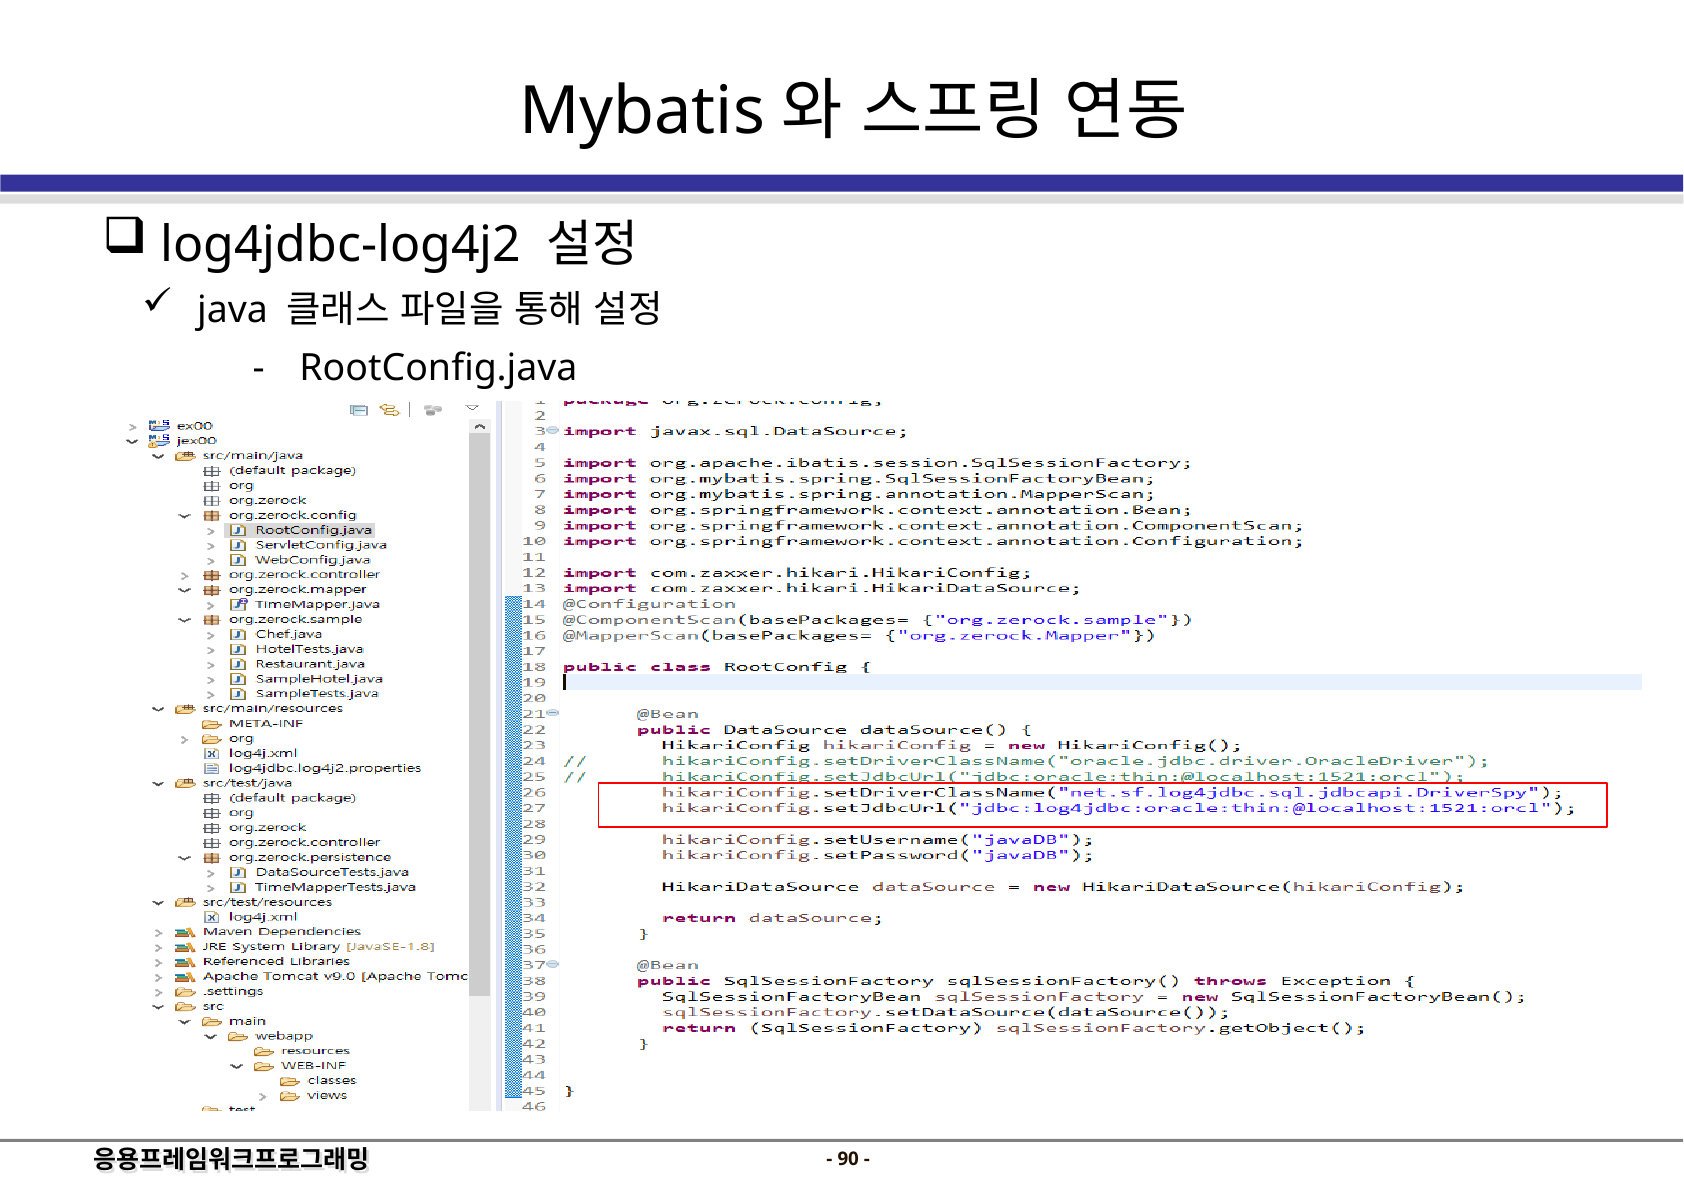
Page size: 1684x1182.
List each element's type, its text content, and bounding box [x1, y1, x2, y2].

text_box log4jdbc-log4j2 설정 java 클래스 파일을 통해 설정 RootConfig.java [87, 204, 1607, 513]
picture [120, 401, 1642, 1111]
text_box Mybatis와 스프링 연동 [156, 59, 1551, 155]
slide_number - 89 - [671, 1138, 1026, 1182]
